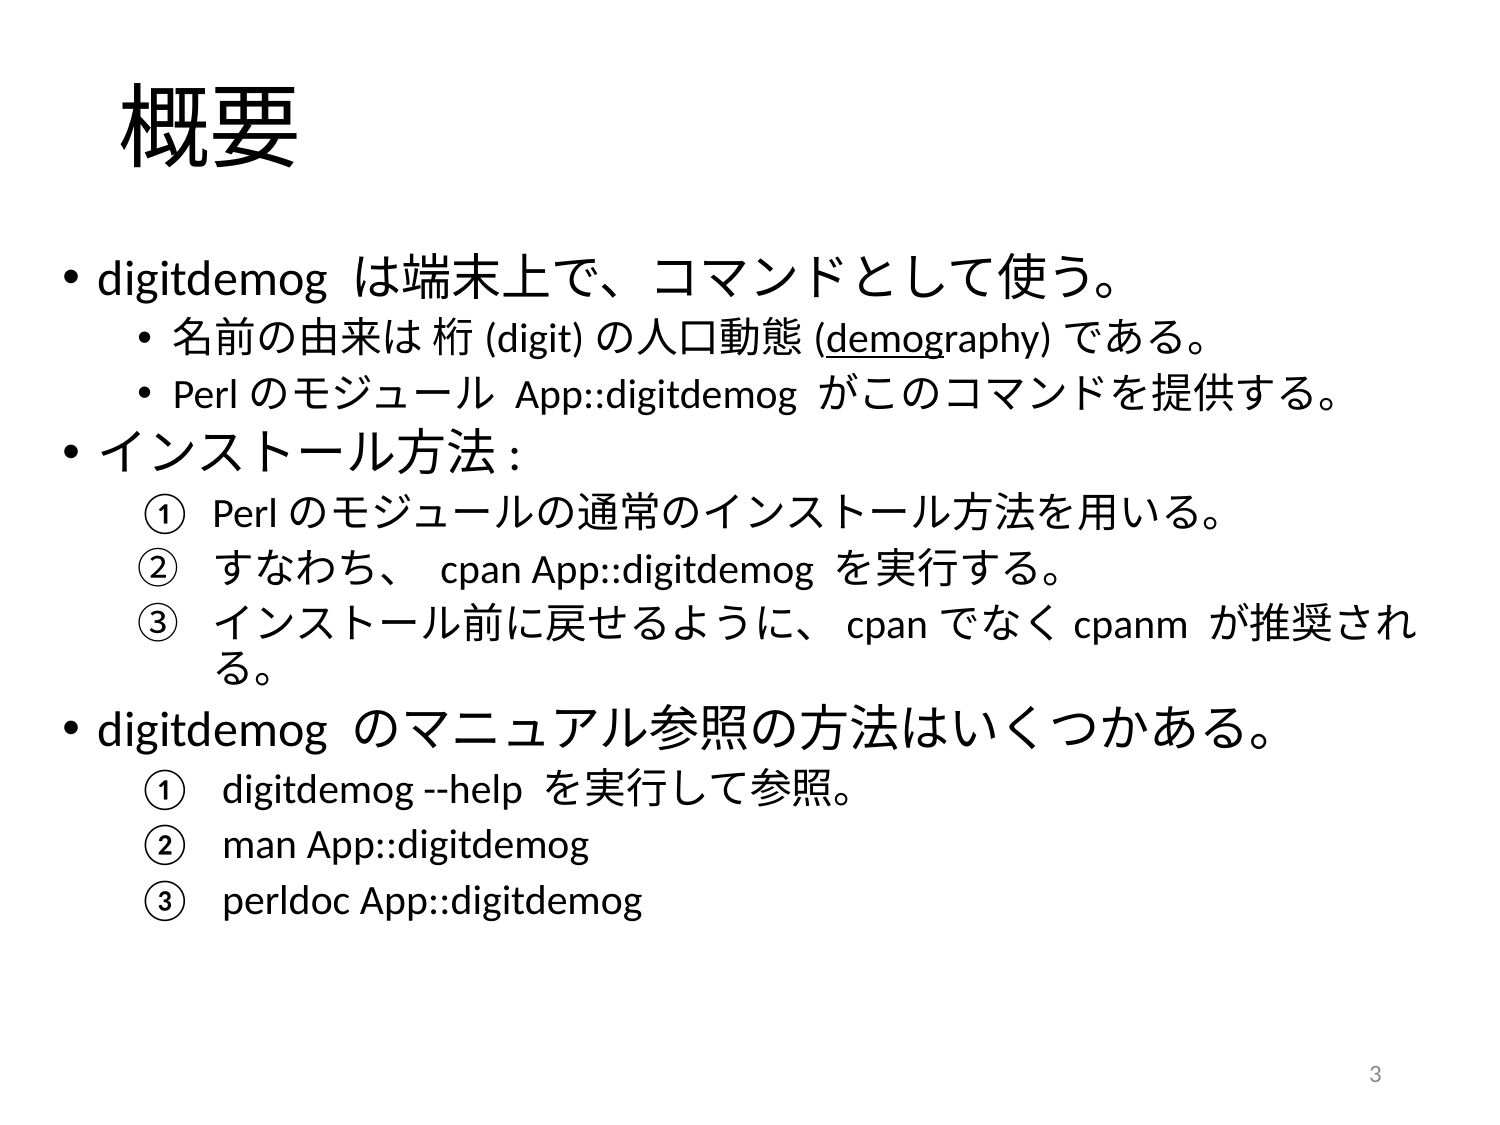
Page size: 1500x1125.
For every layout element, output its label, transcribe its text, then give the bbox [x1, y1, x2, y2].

slide_number 3 [1059, 1042, 1397, 1103]
list digitdemog は端末上で、コマンドとして使う。 名前の由来は 桁(digit)の人口動態(demography)である。 Perlのモジュール App::digitdemog がこのコマンドを提供する。 インストール方法: Perlのモジュールの通常のインストール方法を用いる。 すなわち、 cpan App::digitdemog を実行する。 インストール前に戻せるように、cpanでなくcpanm が推奨される。 digitdemog のマニュアル参照の方法はいくつかある。 digitdemog --help を実行して参照。 man App::digitdemog perldoc App::digitdemog [46, 244, 1473, 1014]
title 概要 [103, 59, 1397, 202]
